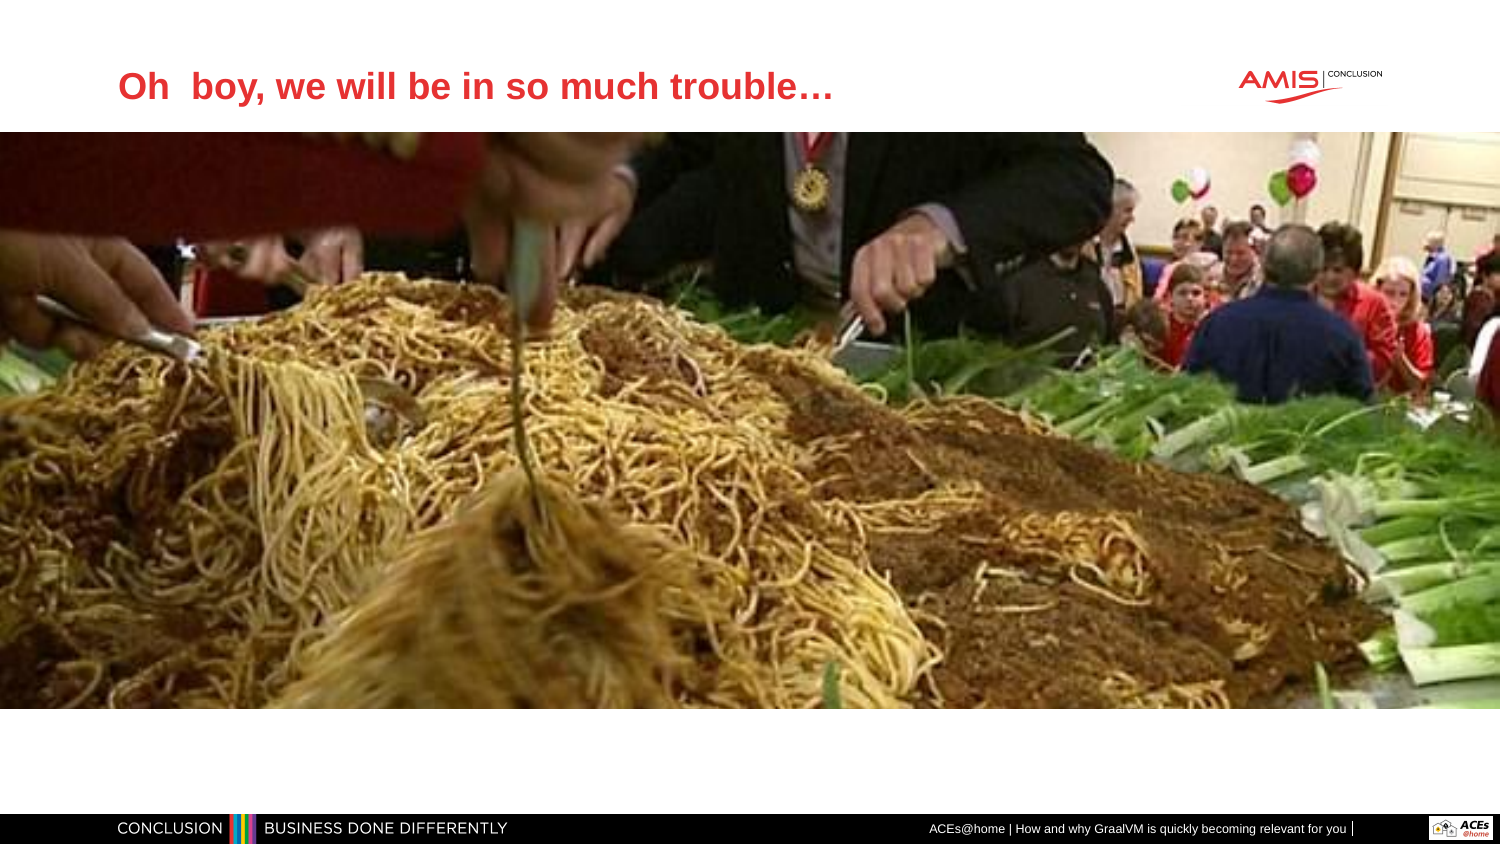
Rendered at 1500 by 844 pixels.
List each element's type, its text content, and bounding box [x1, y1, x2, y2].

picture [0, 814, 236, 844]
footer ACEs@home | How and why GraalVM is quickly becoming relevant for you [814, 820, 1347, 839]
picture [1205, 59, 1388, 106]
picture [239, 814, 1500, 844]
title Oh boy, we will be in so much trouble… [118, 47, 1205, 130]
picture [0, 132, 1500, 709]
